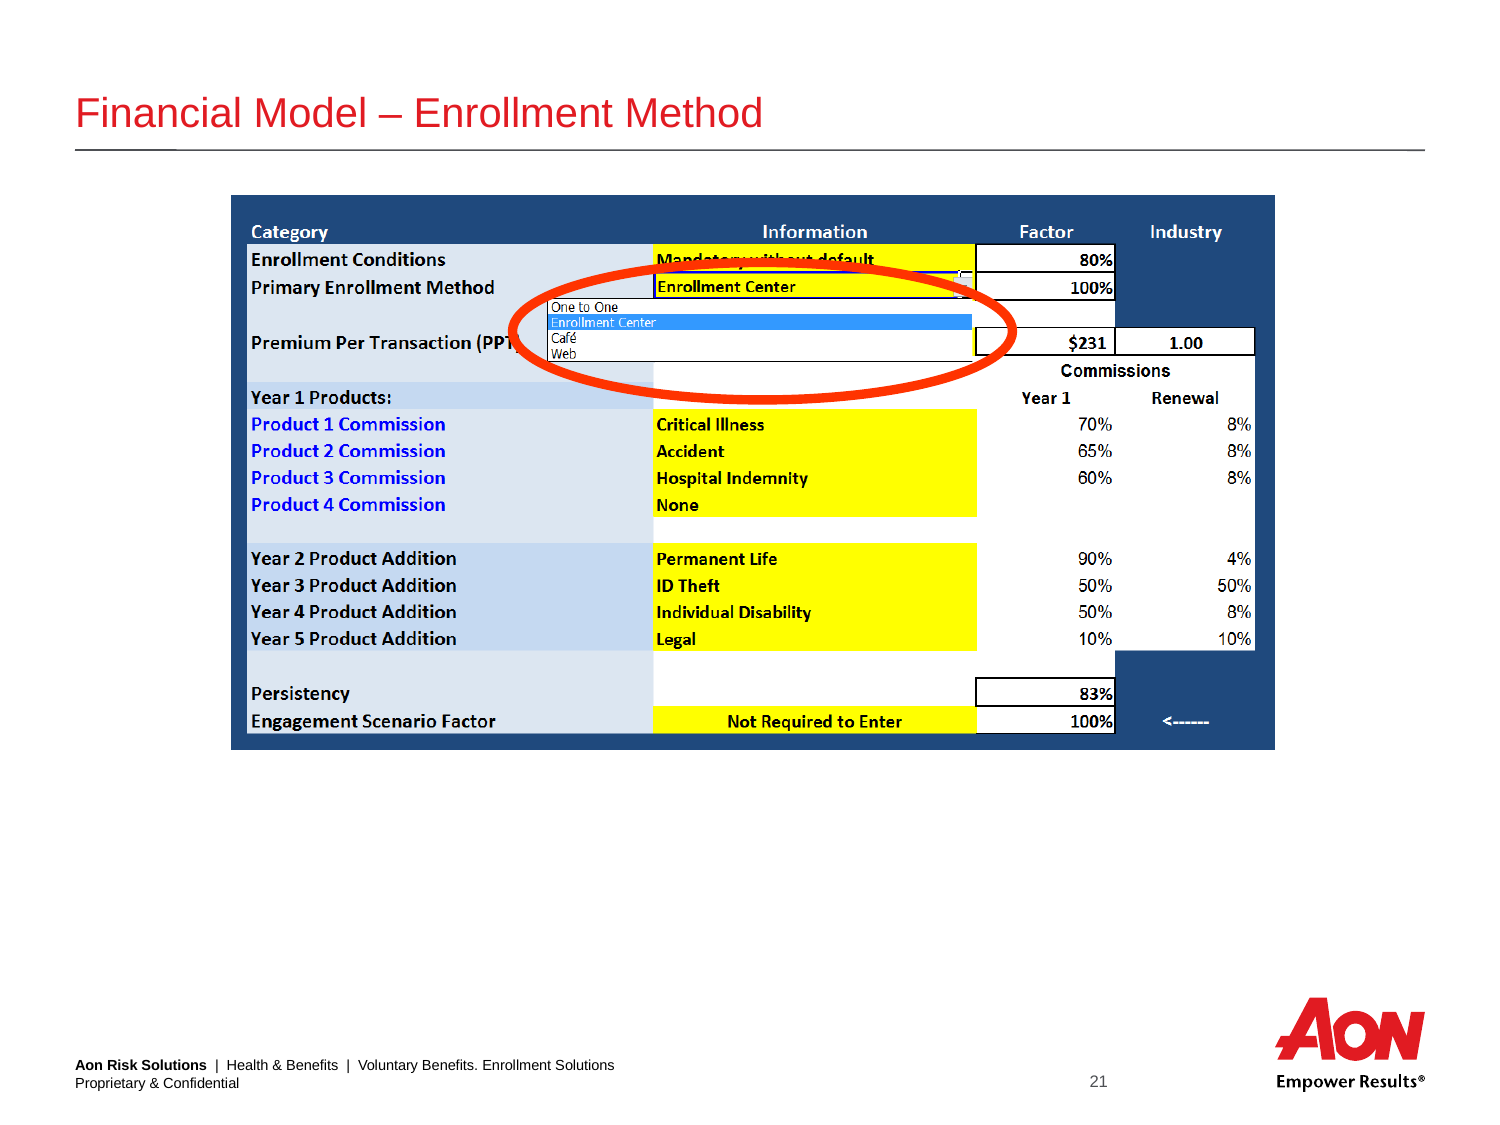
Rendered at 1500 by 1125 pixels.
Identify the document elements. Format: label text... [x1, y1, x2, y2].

picture [230, 194, 1276, 751]
title Financial Model – Enrollment Method [74, 49, 1426, 136]
